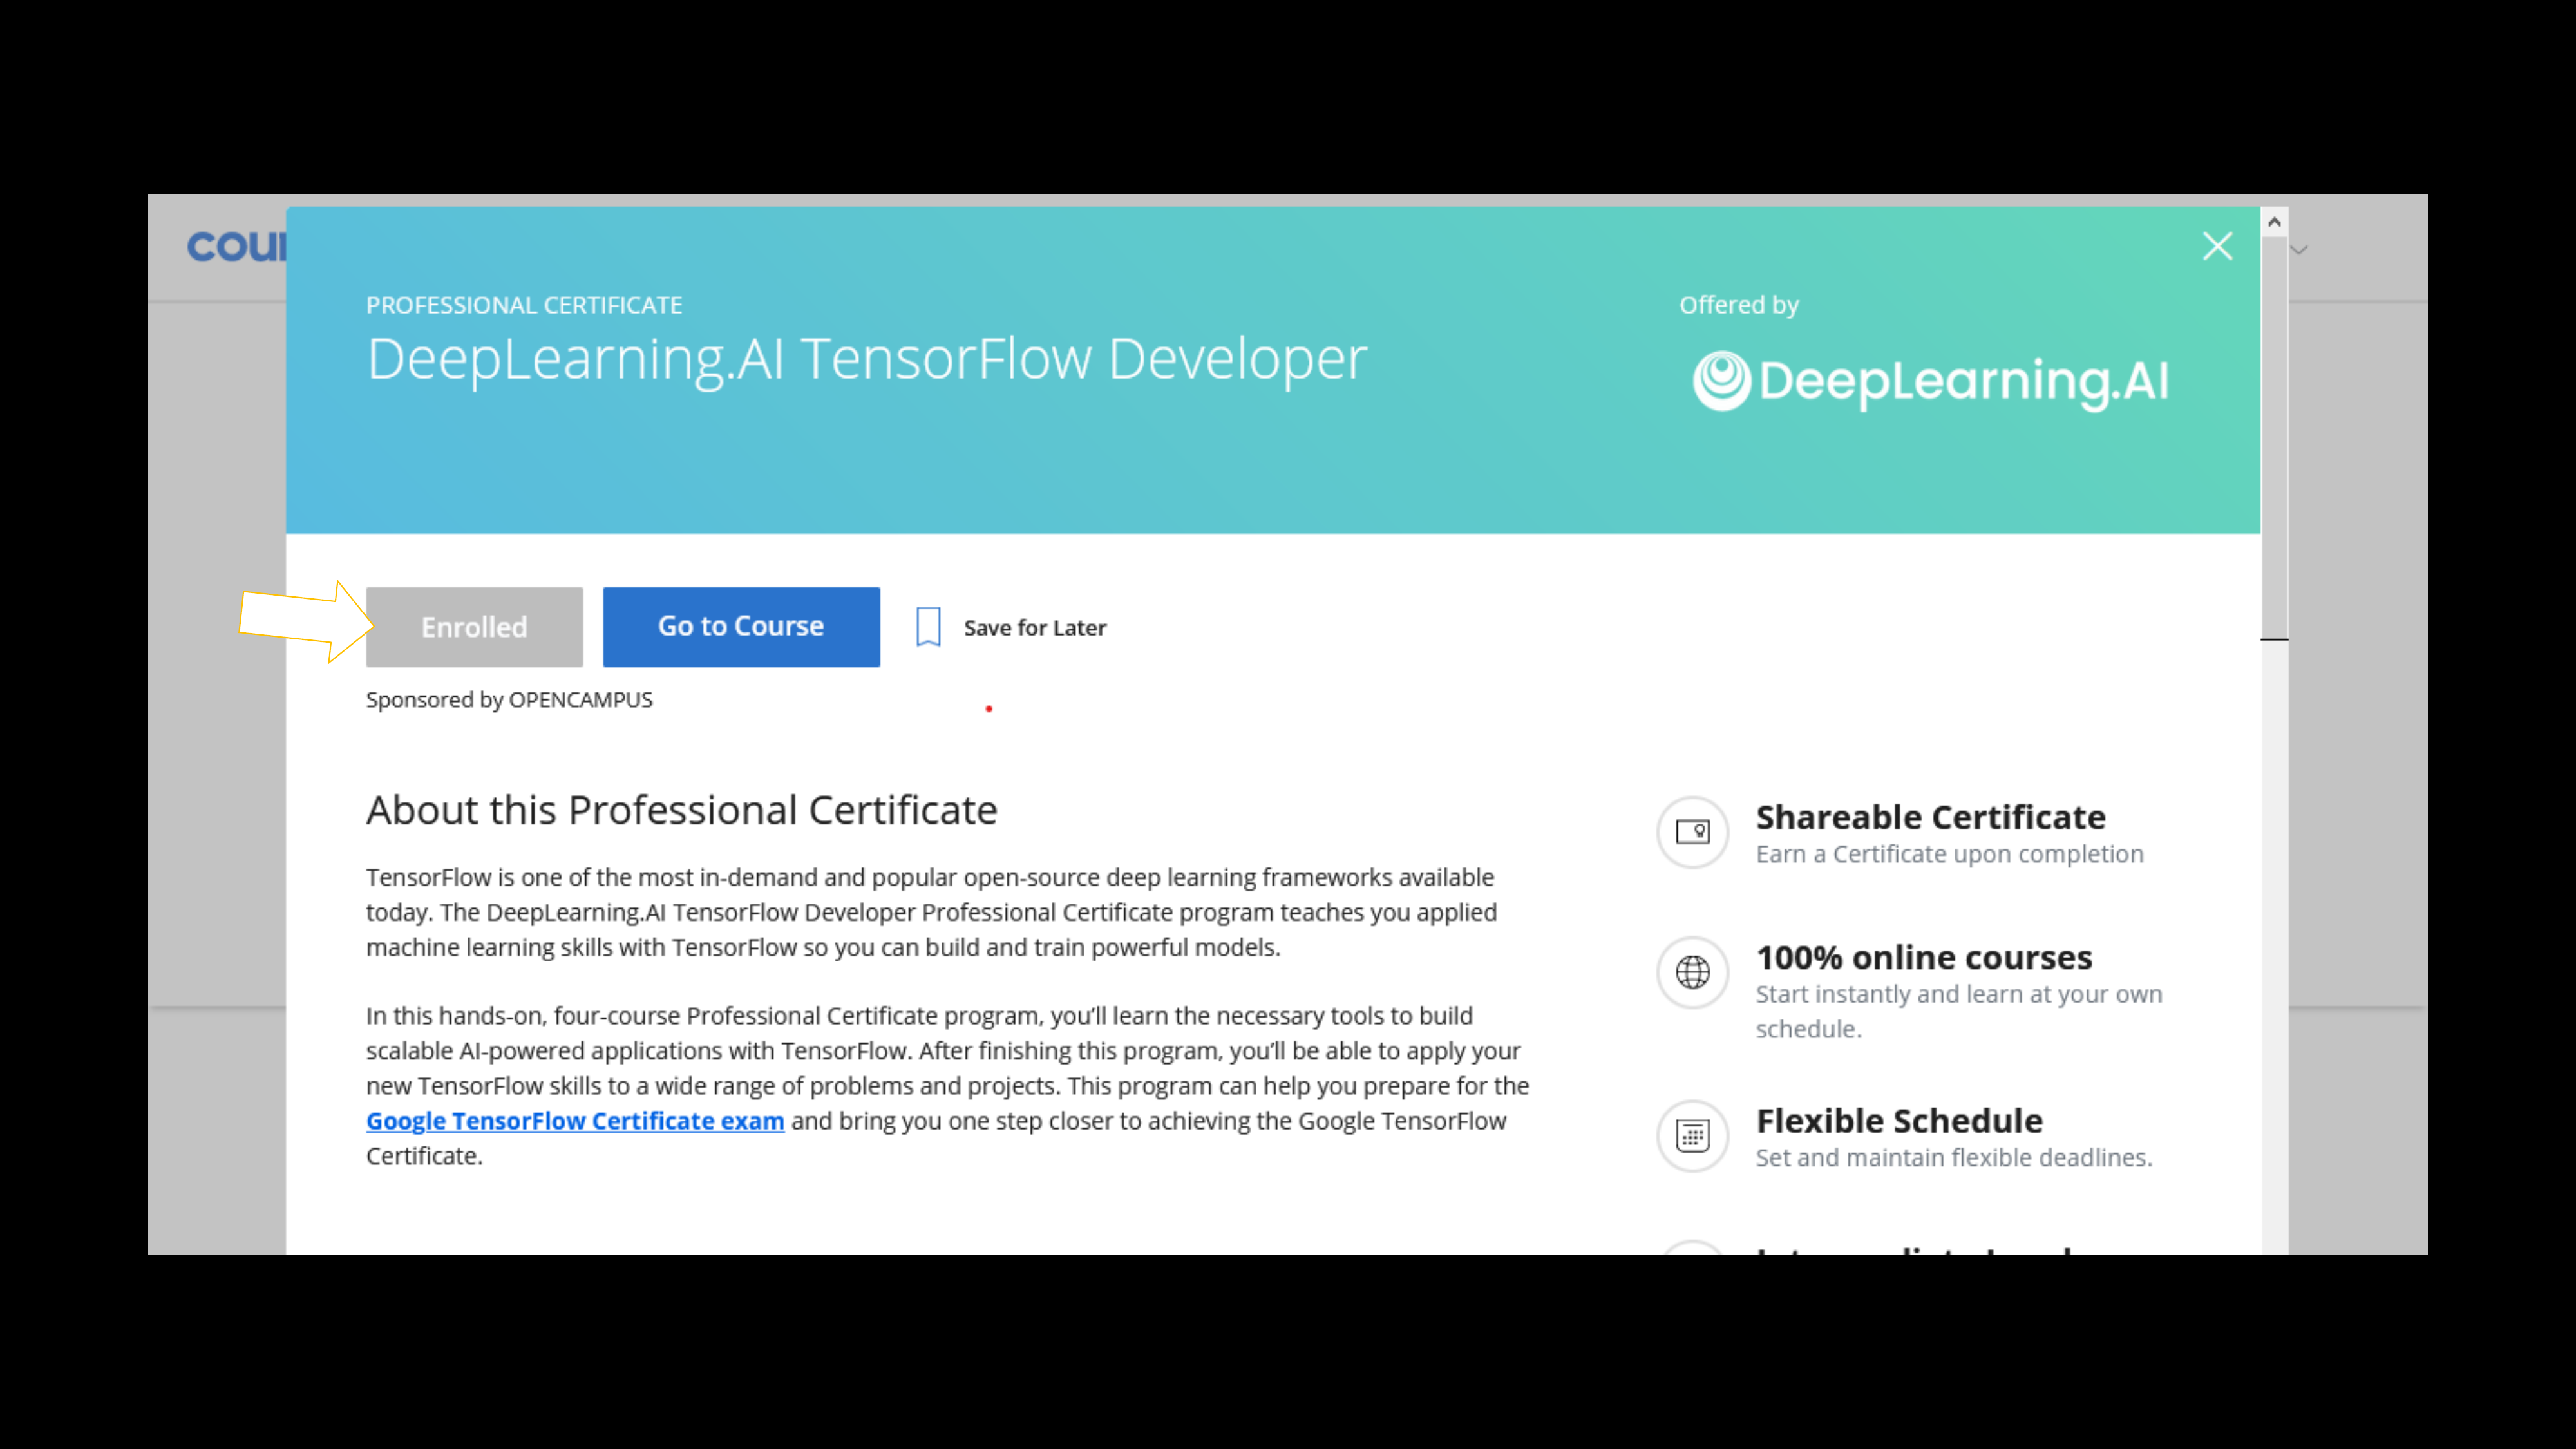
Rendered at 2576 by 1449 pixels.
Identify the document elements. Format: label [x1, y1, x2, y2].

list [148, 194, 2428, 1255]
